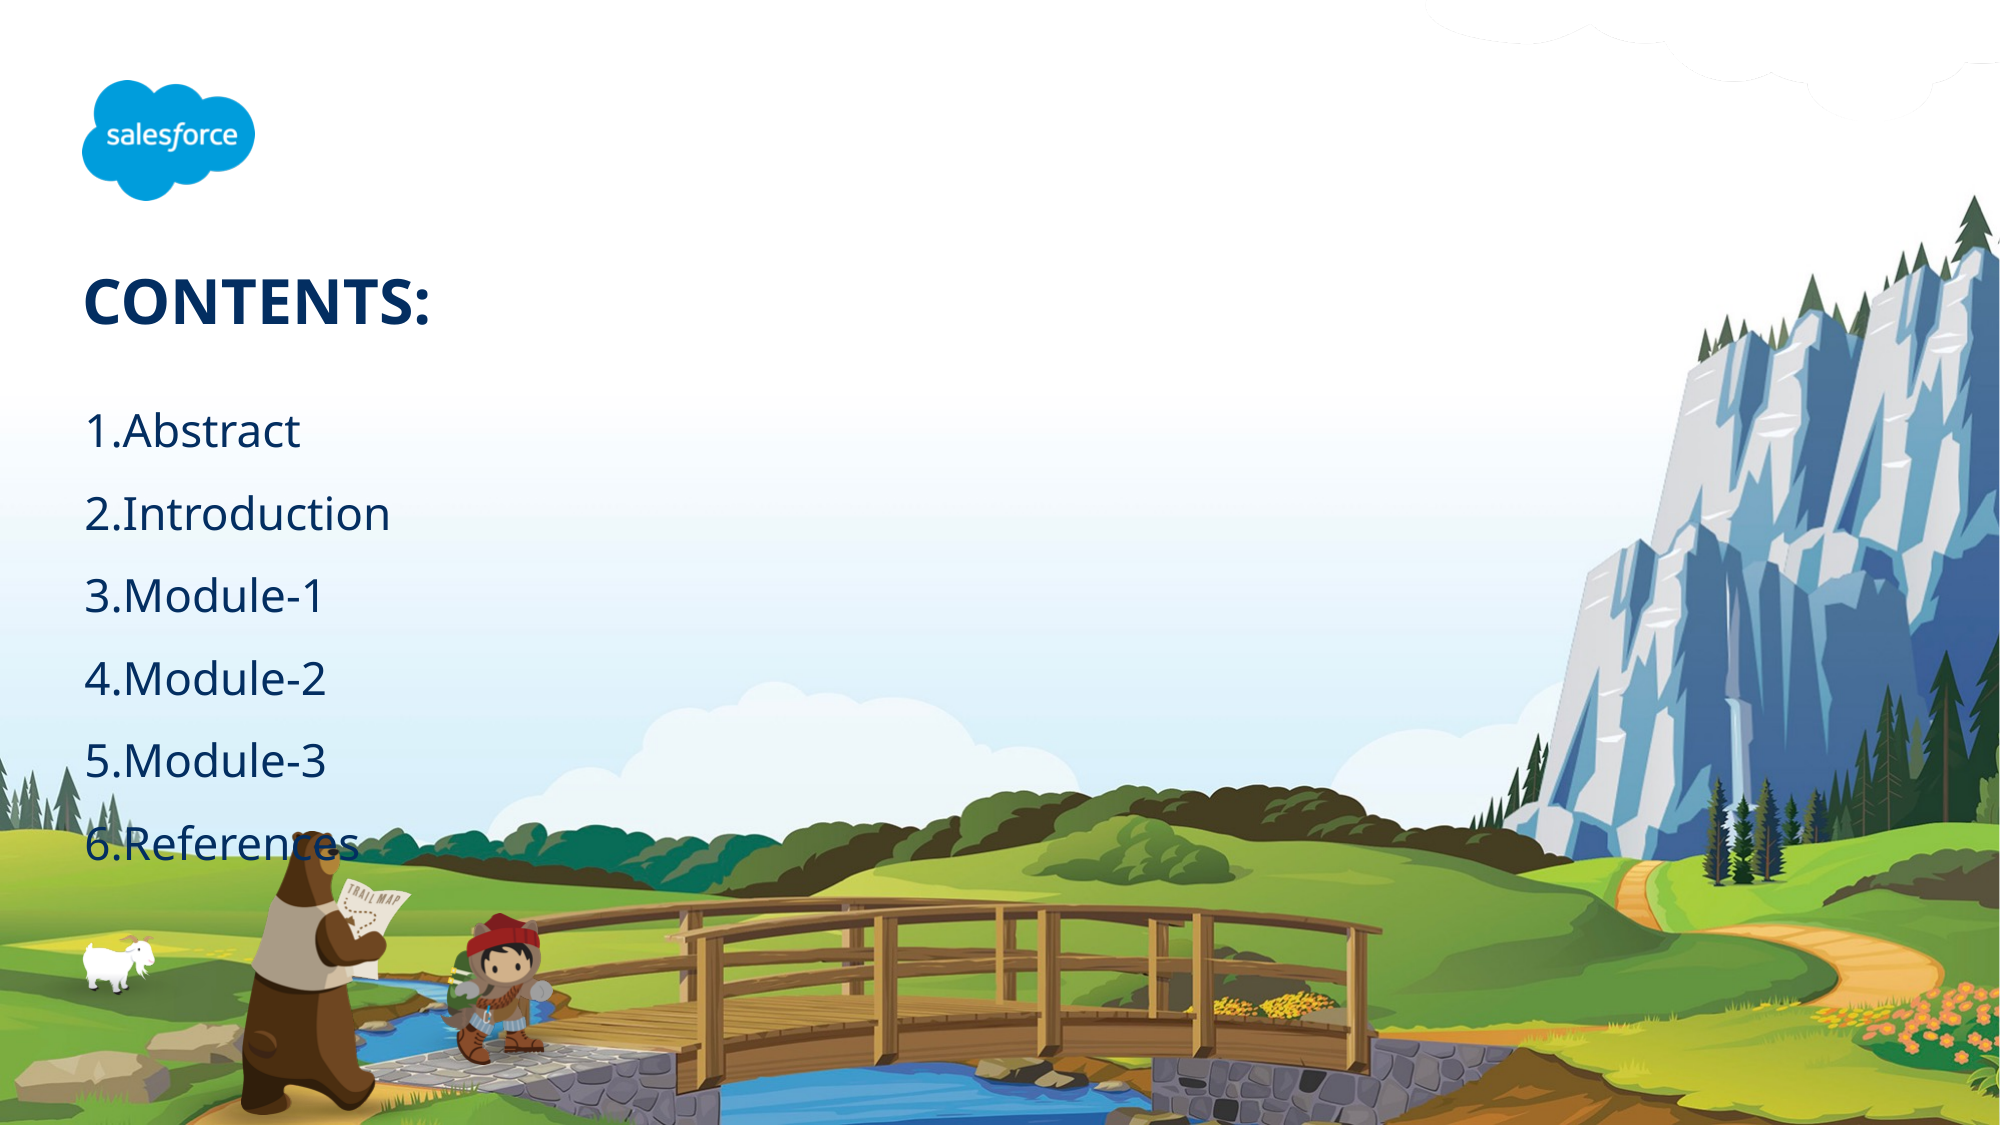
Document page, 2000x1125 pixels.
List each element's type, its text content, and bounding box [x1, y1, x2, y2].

picture [0, 0, 2000, 1125]
subtitle 1.Abstract 2.Introduction 3.Module-1 4.Module-2 5.Module-3 6.References [84, 374, 1524, 841]
title CONTENTS: [82, 200, 1524, 414]
